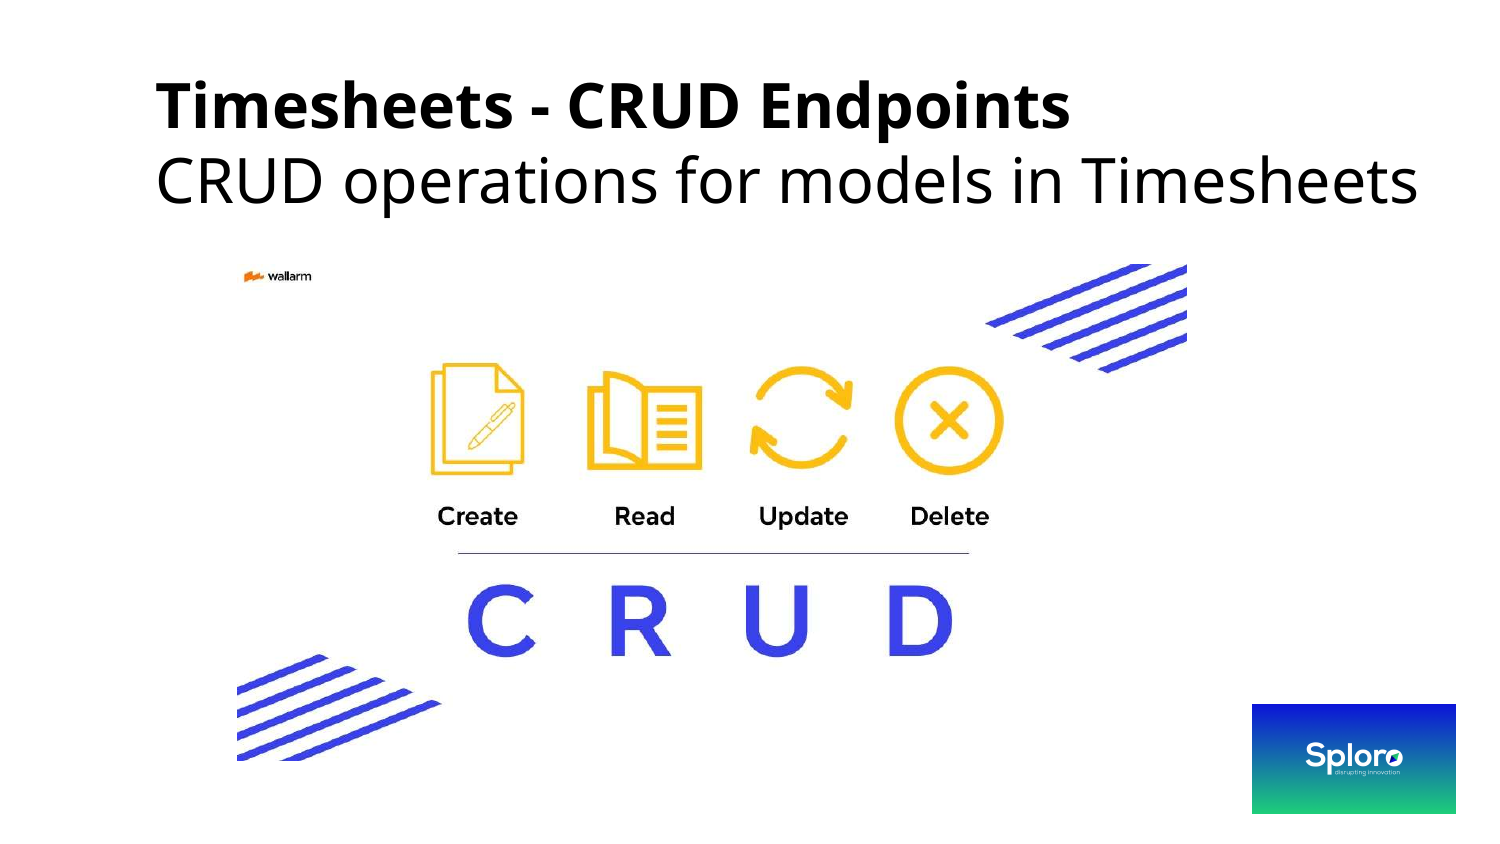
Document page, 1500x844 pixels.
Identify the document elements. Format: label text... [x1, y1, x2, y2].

title Timesheets - CRUD Endpoints CRUD operations for models in Timesheets [140, 50, 1482, 265]
picture [1252, 704, 1456, 814]
picture [237, 263, 1188, 761]
